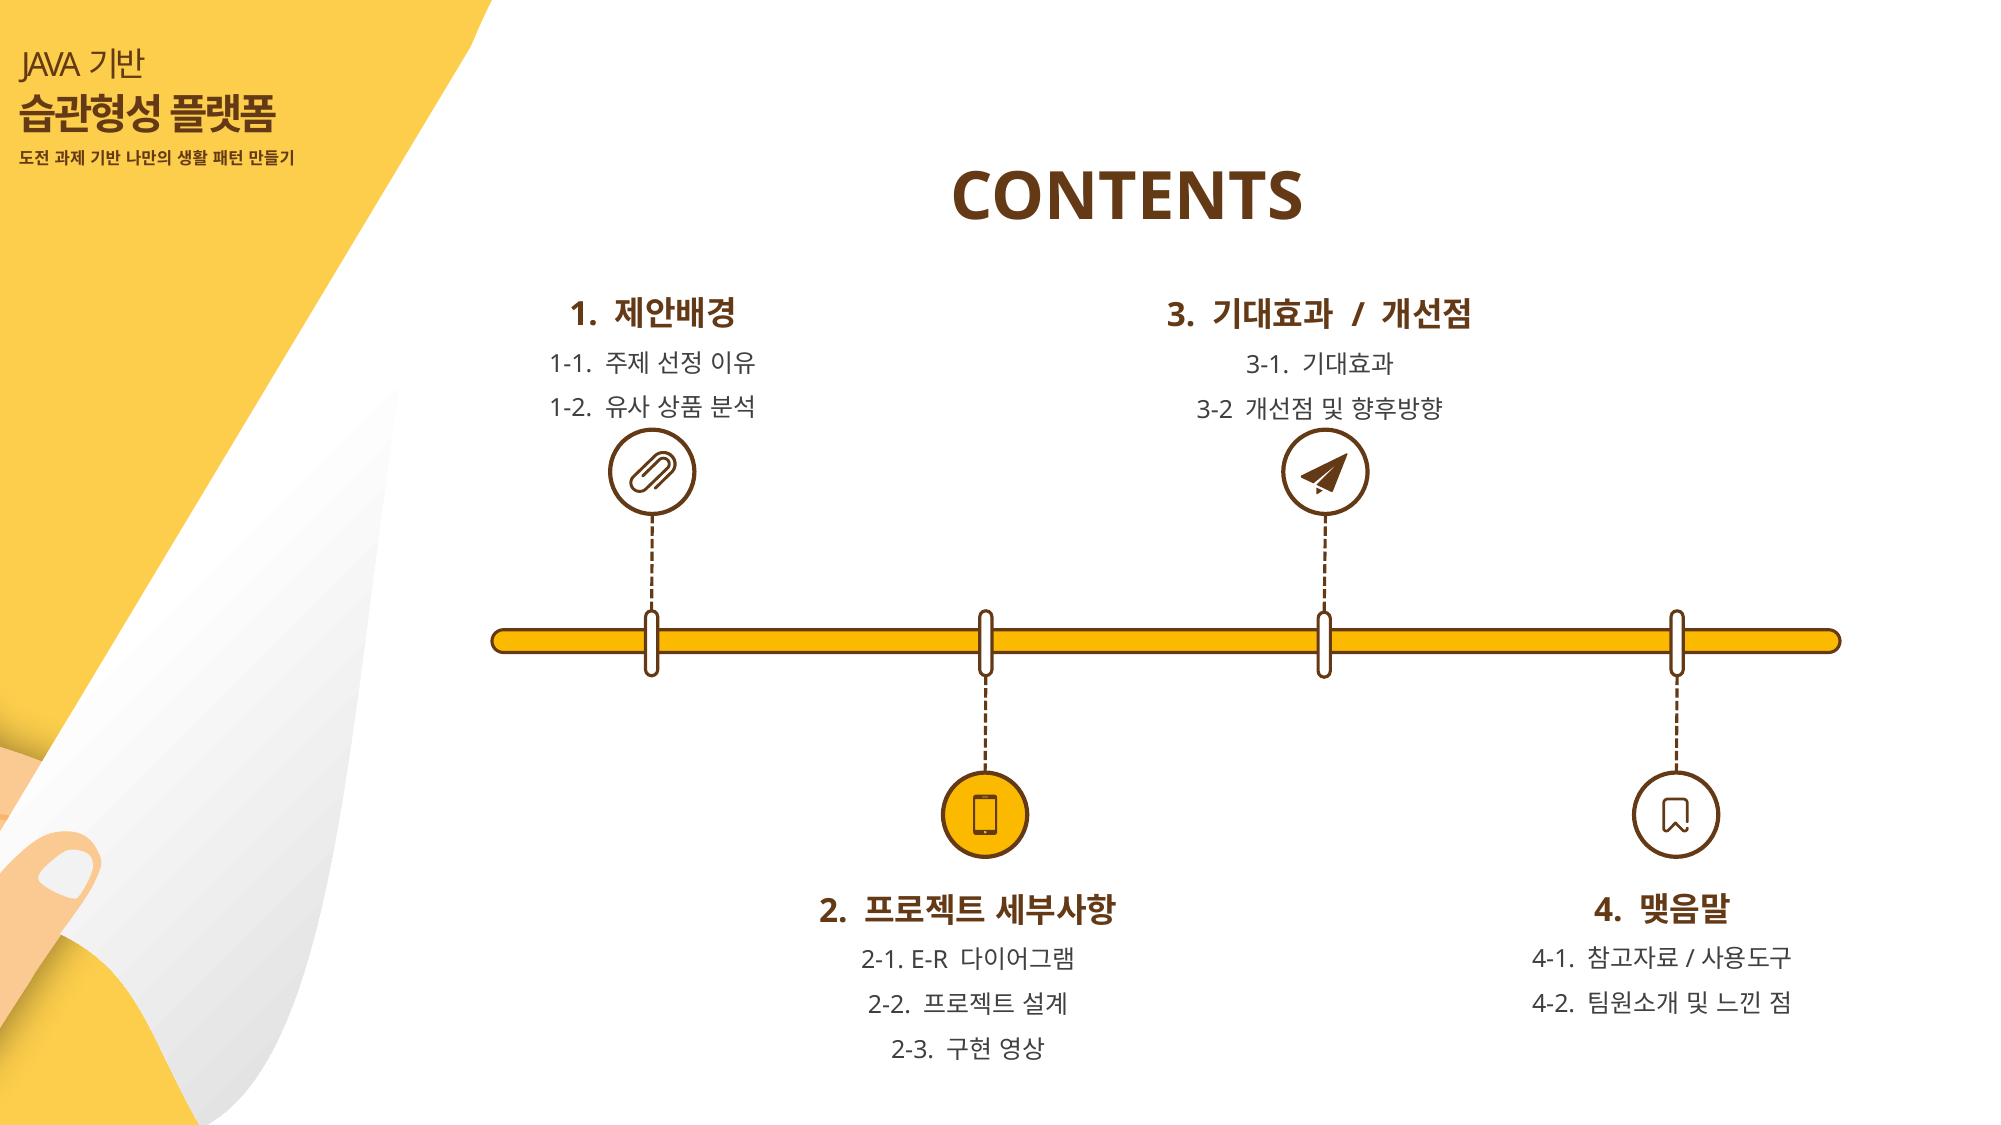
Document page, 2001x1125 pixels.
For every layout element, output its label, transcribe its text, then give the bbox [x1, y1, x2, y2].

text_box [0, 5, 496, 1125]
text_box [1300, 453, 1348, 678]
text_box [1348, 628, 1669, 654]
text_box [1633, 772, 1719, 857]
text_box [695, 628, 942, 654]
text_box [1685, 628, 1842, 654]
text_box [0, 0, 494, 5]
text_box [496, 628, 610, 654]
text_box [610, 429, 695, 676]
text_box 3. 기대효과 / 개선점 3-1. 기대효과 3-2 개선점 및 향후방향 [1142, 265, 1498, 431]
text_box 1. 제안배경 1-1. 주제 선정 이유 1-2. 유사 상품 분석 [511, 264, 795, 430]
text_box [942, 610, 1028, 857]
text_box [1669, 609, 1685, 677]
text_box [1028, 628, 1300, 654]
text_box 4. 맺음말 4-1. 참고자료/사용도구 4-2. 팀원소개 및 느낀 점 [1488, 860, 1837, 1026]
text_box CONTENTS [881, 105, 1374, 241]
text_box 2. 프로젝트 세부사항 2-1. E-R 다이어그램 2-2. 프로젝트 설계 2-3. 구현 영상 [794, 861, 1143, 1071]
text_box [1282, 431, 1369, 509]
